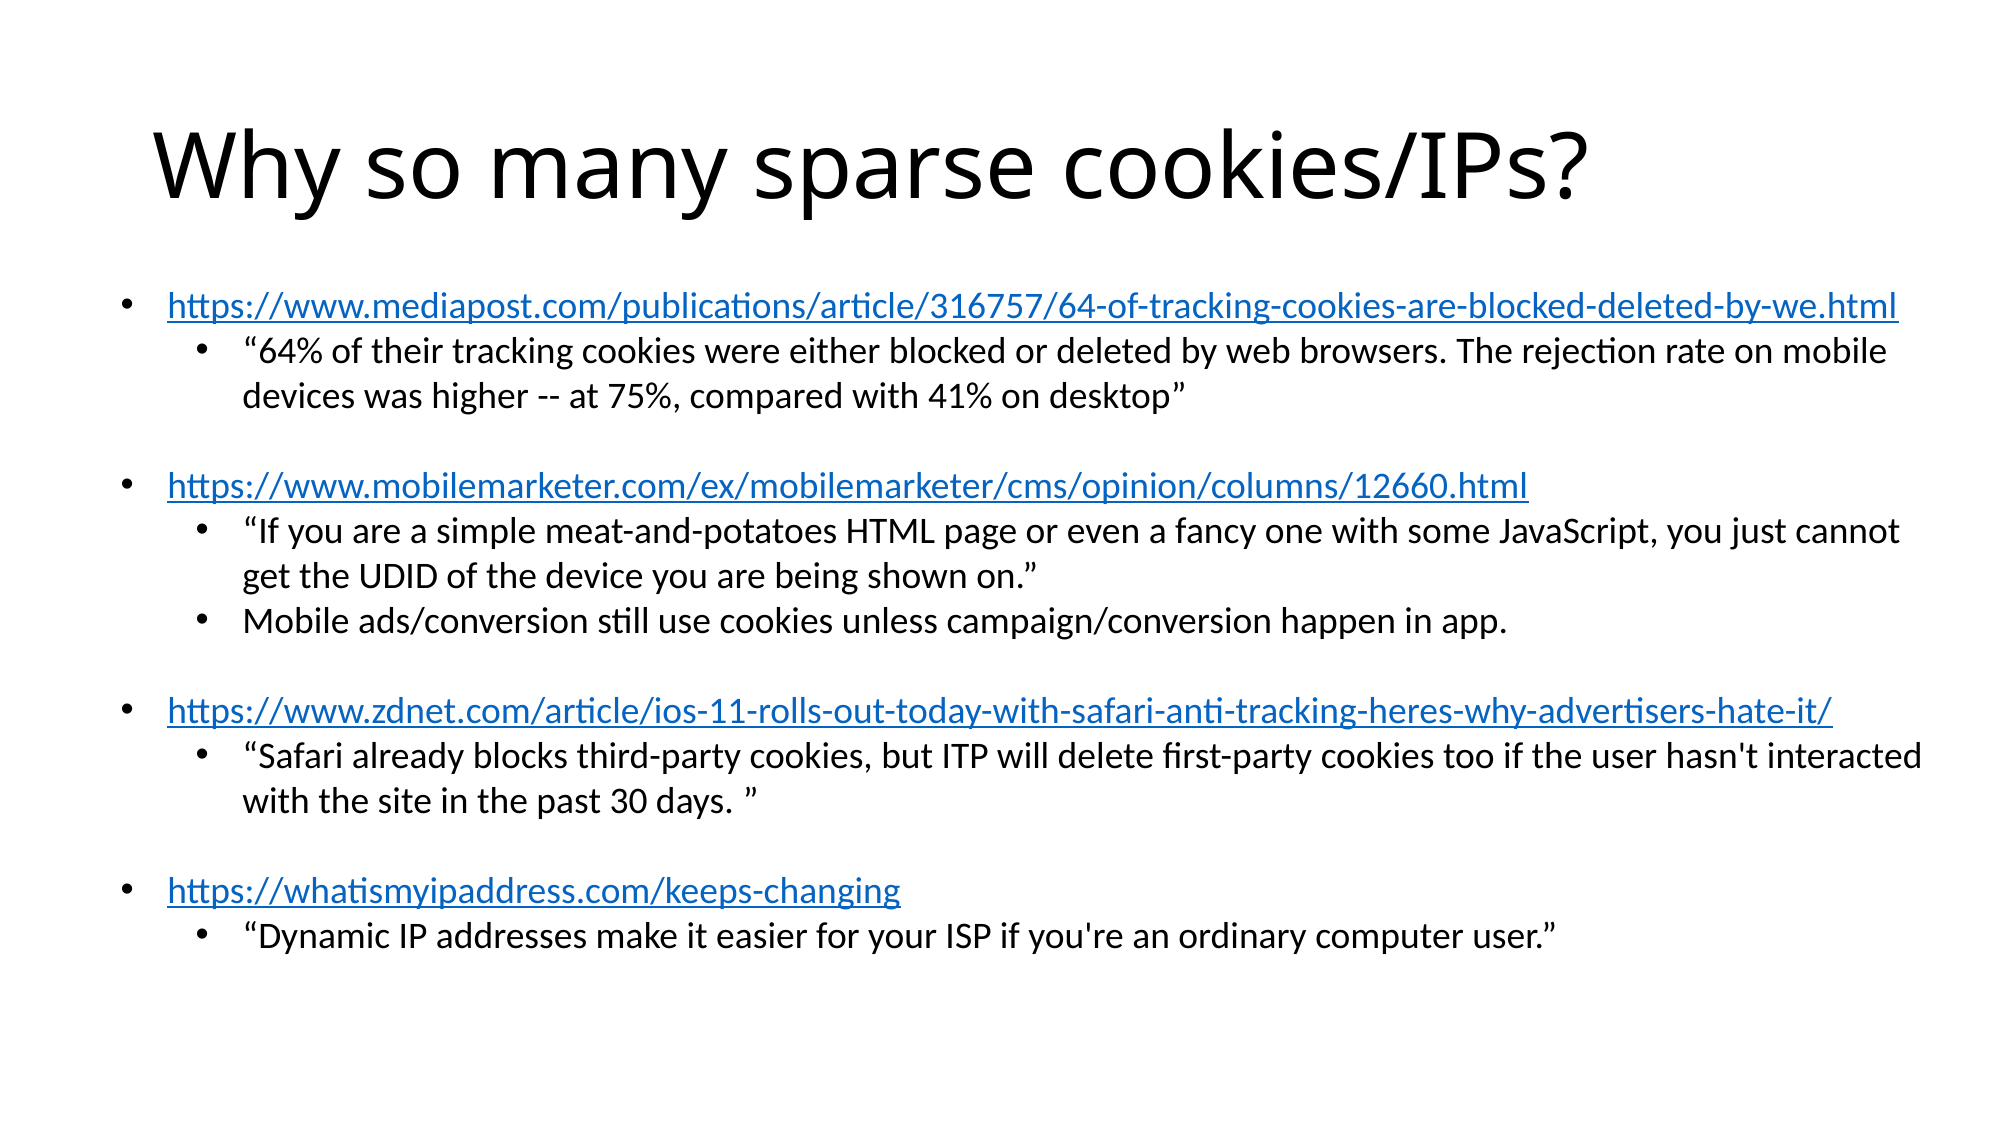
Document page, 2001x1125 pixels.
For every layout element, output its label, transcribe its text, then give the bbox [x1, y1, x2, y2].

text_box https://www.mediapost.com/publications/article/316757/64-of-tracking-cookies-are-blocked-deleted-by-we.html “64% of their tracking cookies were either blocked or deleted by web browsers. The rejection rate on mobile devices was higher -- at 75%, compared with 41% on desktop” https://www.mobilemarketer.com/ex/mobilemarketer/cms/opinion/columns/12660.html “If you are a simple meat-and-potatoes HTML page or even a fancy one with some JavaScript, you just cannot get the UDID of the device you are being shown on.” Mobile ads/conversion still use cookies unless campaign/conversion happen in app. https://www.zdnet.com/article/ios-11-rolls-out-today-with-safari-anti-tracking-heres-why-advertisers-hate-it/ “Safari already blocks third-party cookies, but ITP will delete first-party cookies too if the user hasn't interacted with the site in the past 30 days. ” https://whatismyipaddress.com/keeps-changing “Dynamic IP addresses make it easier for your ISP if you're an ordinary computer user.” [105, 273, 1946, 1125]
title Why so many sparse cookies/IPs? [137, 59, 1863, 273]
